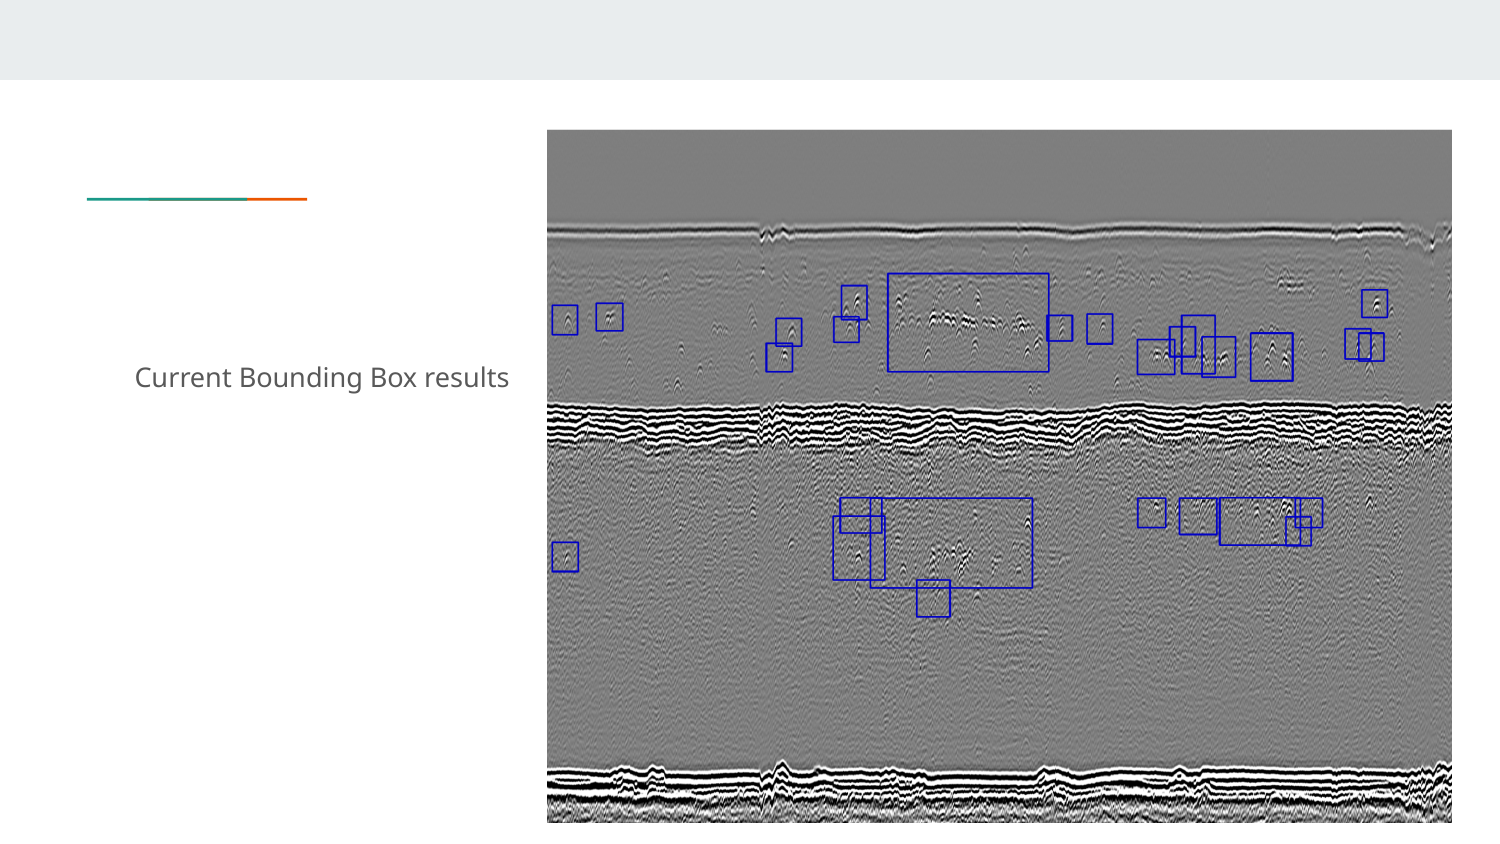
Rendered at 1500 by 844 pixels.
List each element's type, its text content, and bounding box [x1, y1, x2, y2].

picture [548, 23, 1451, 844]
list Current Bounding Box results [119, 341, 547, 712]
